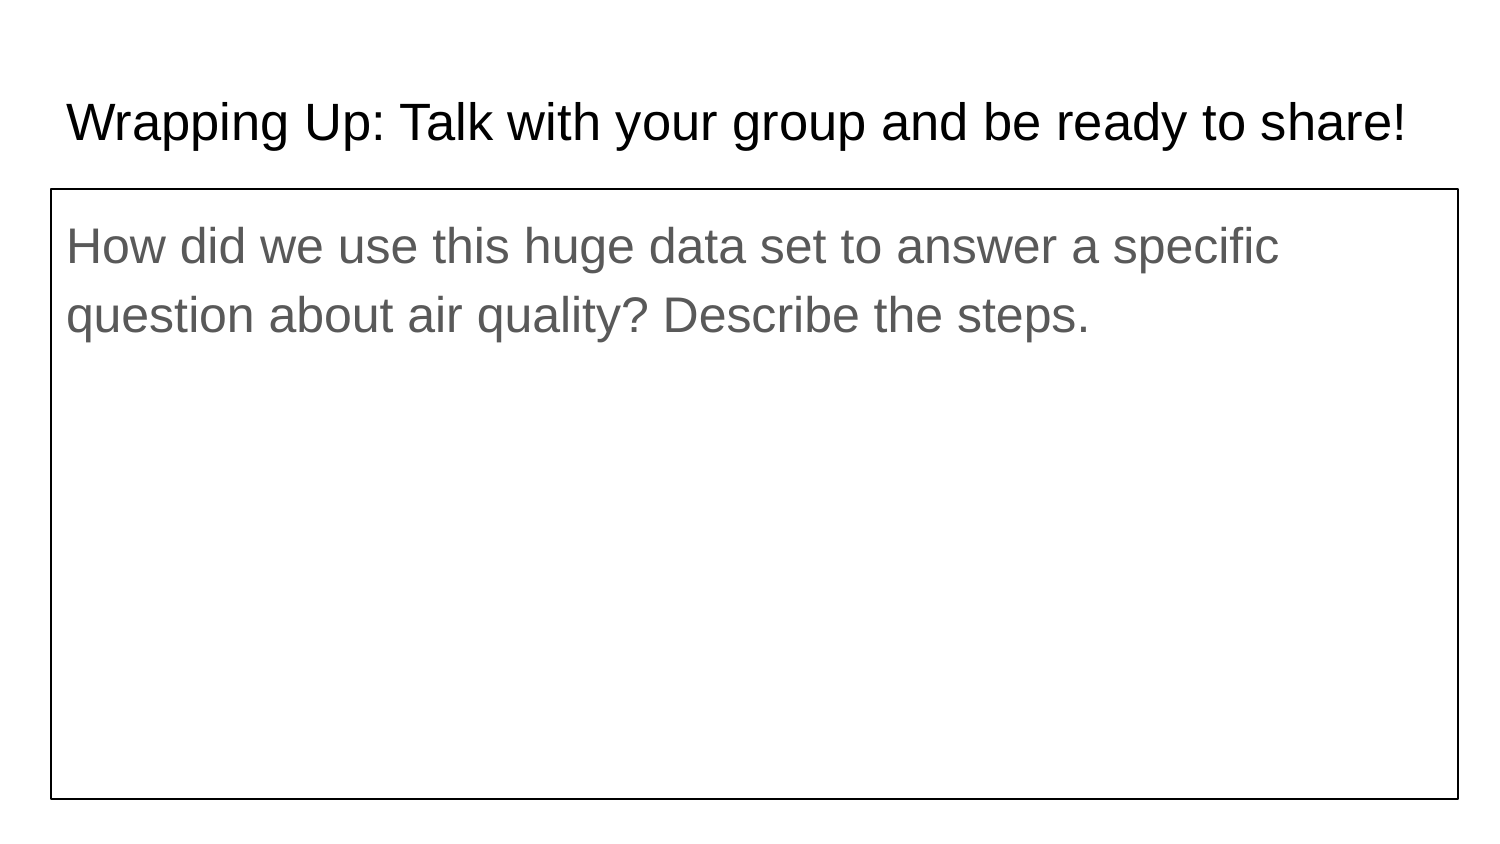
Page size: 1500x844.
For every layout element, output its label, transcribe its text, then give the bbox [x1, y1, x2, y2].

title Wrapping Up: Talk with your group and be ready to share! [51, 72, 1449, 167]
list How did we use this huge data set to answer a specific question about air quality? Describe the steps. [51, 189, 1459, 800]
